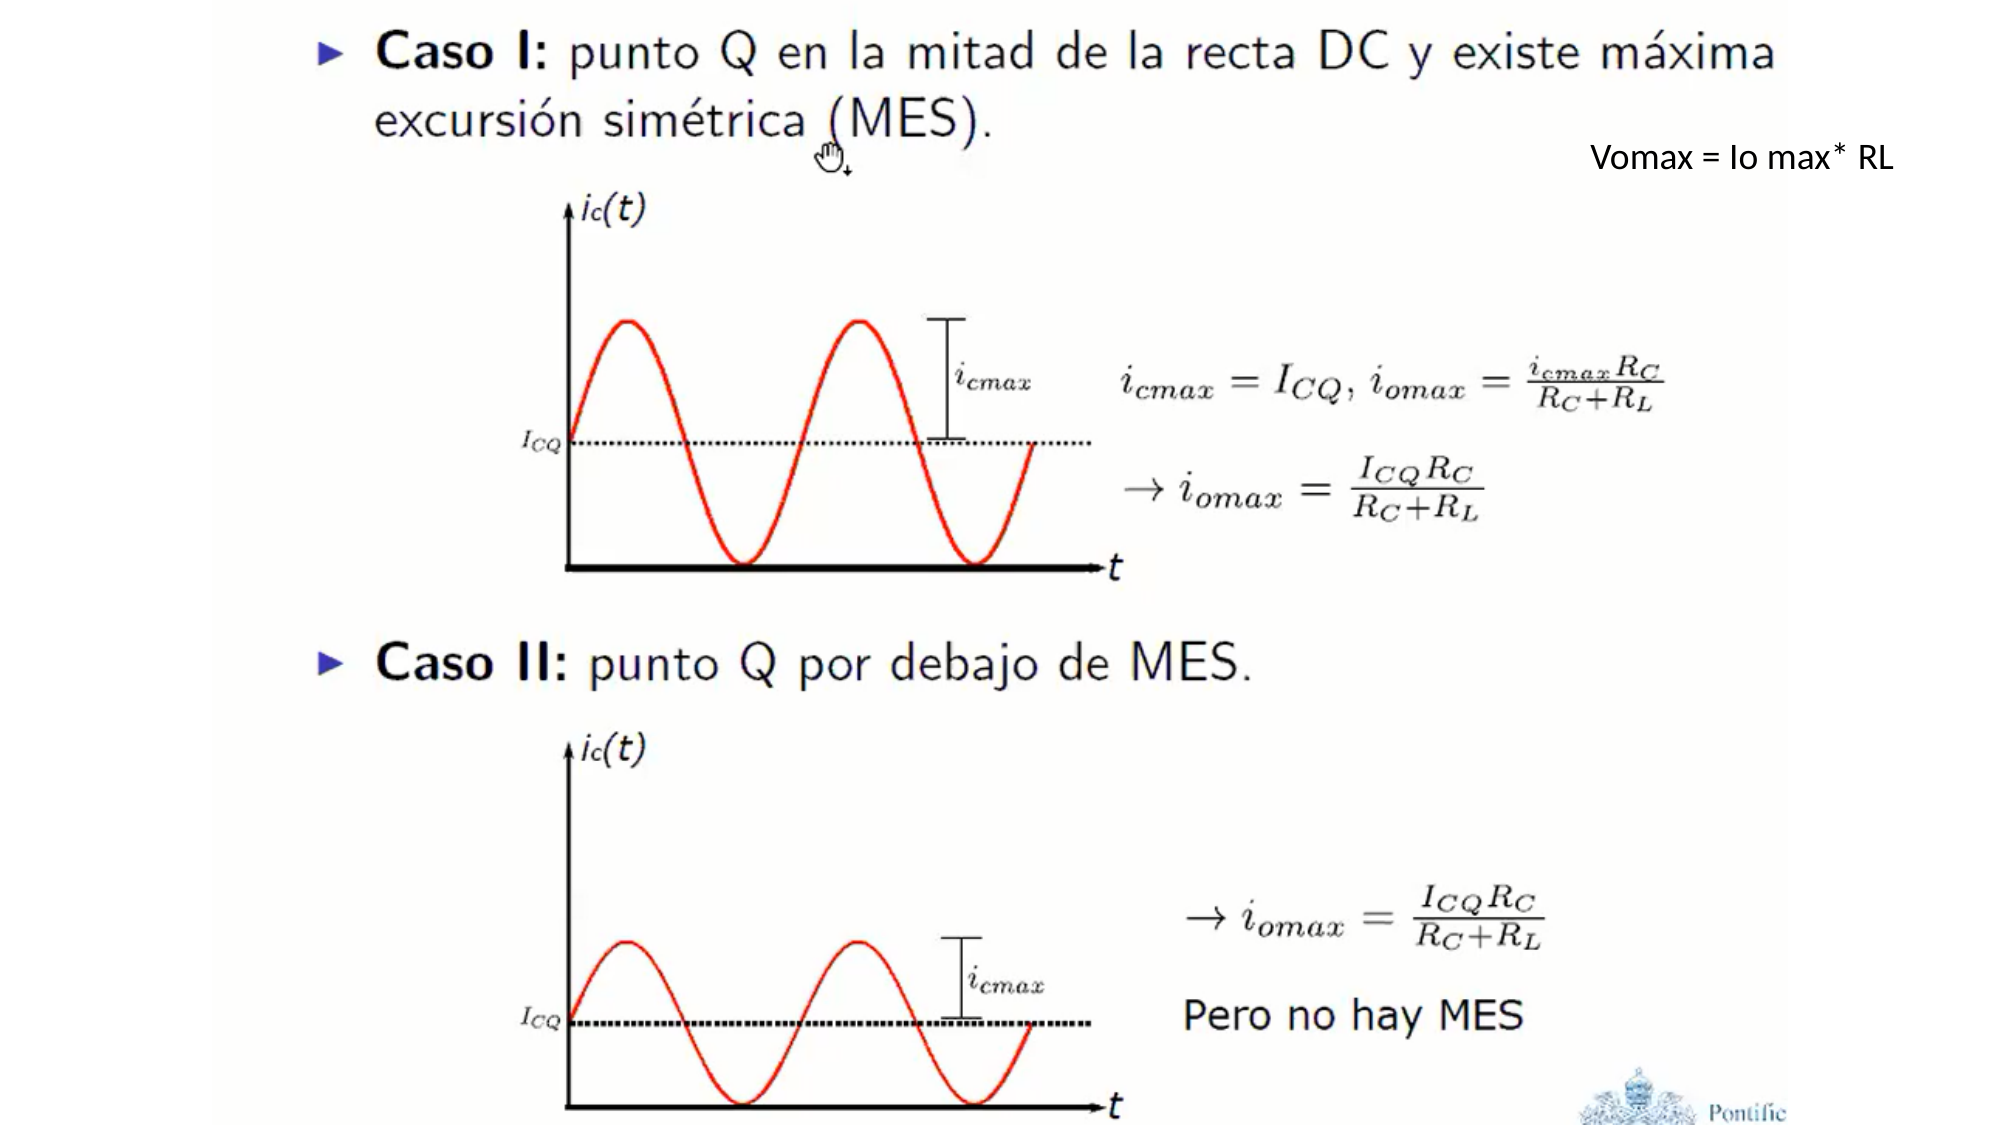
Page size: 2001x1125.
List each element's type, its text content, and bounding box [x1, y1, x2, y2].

text_box Vomax = Io max* RL [1788, 124, 1910, 185]
picture [212, 0, 1788, 1125]
